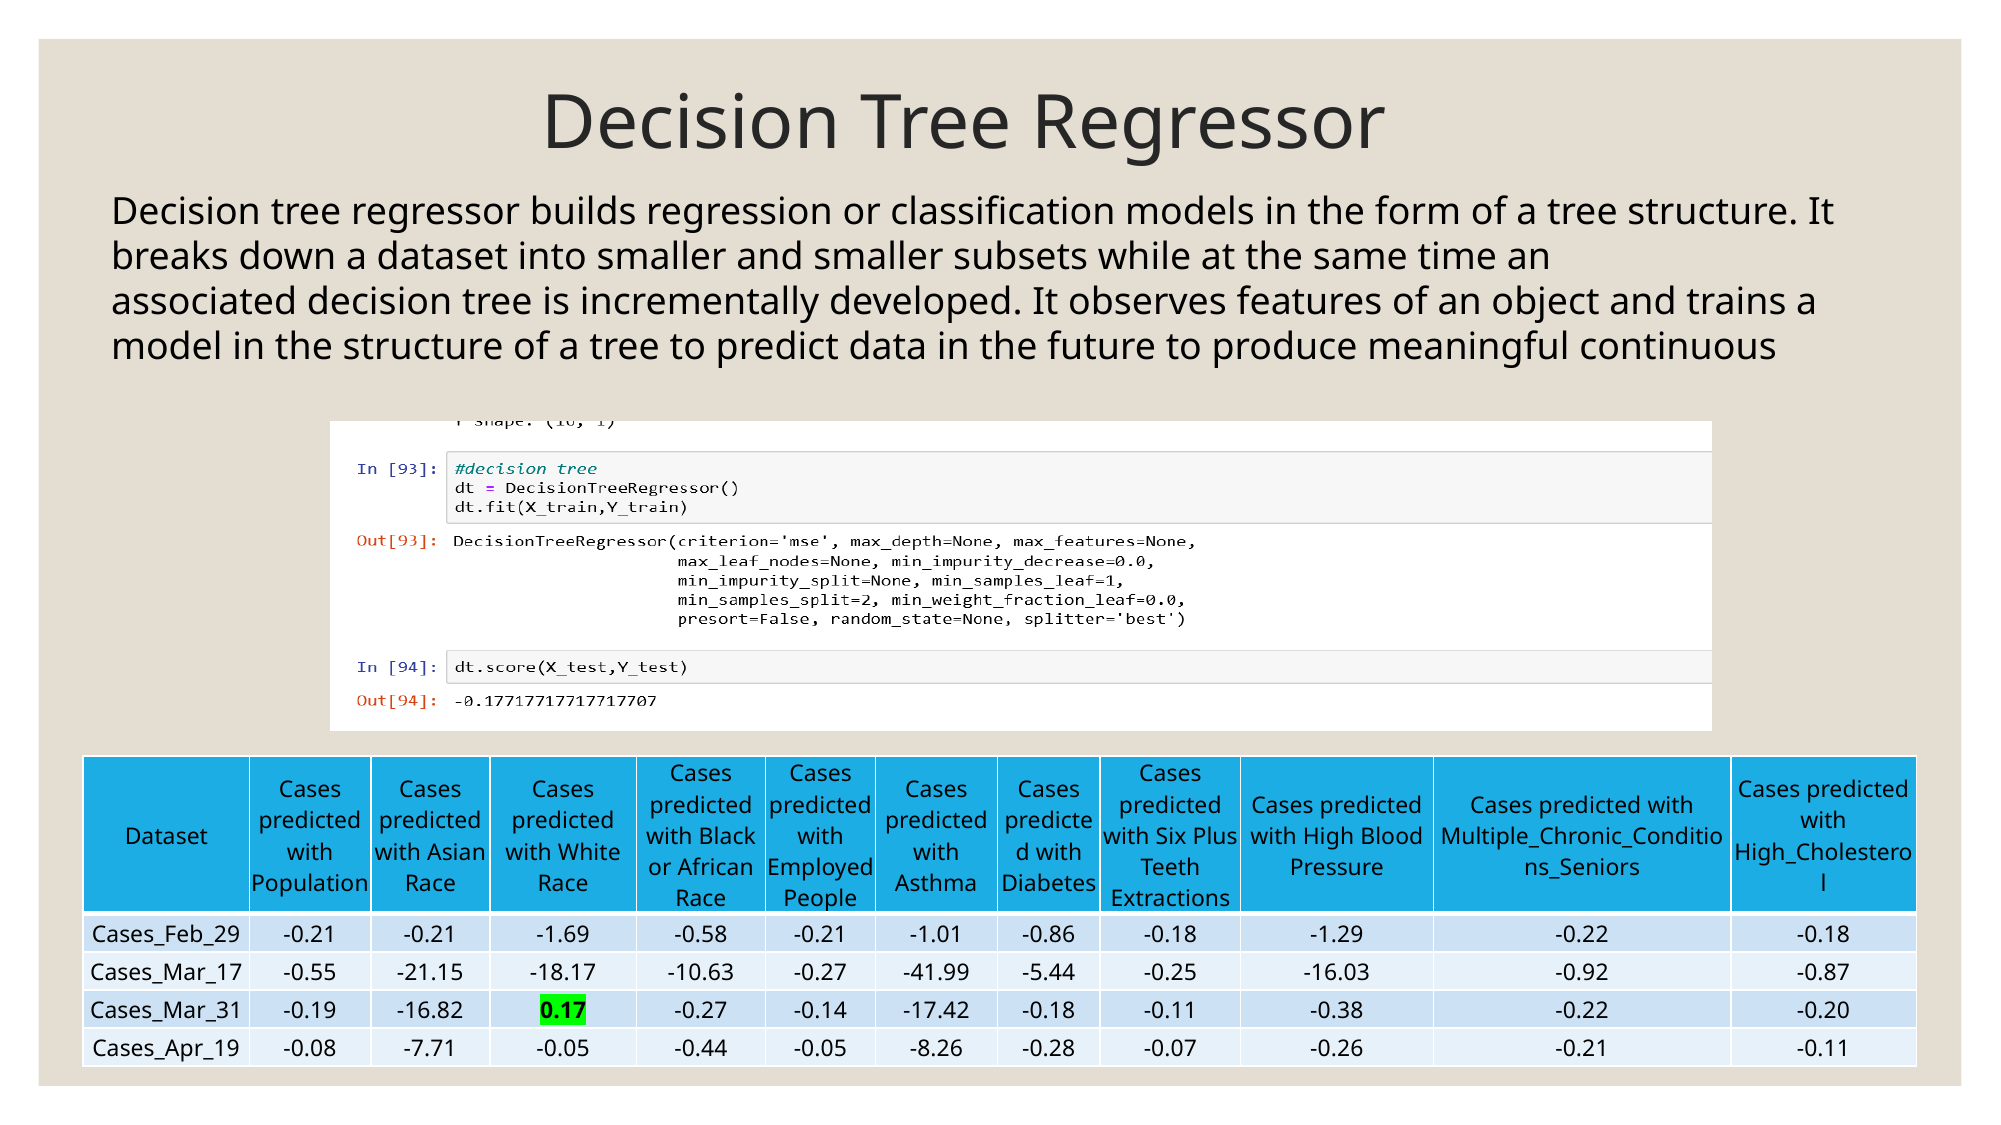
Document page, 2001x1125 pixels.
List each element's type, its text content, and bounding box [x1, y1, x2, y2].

table_cell -0.92 [1434, 953, 1730, 989]
table_header Dataset [84, 757, 249, 911]
table_header Cases predicted with High_Cholesterol [1732, 757, 1916, 911]
table_cell -21.15 [372, 953, 489, 989]
title Decision Tree Regressor [139, 11, 1790, 179]
table_cell Cases_Apr_19 [84, 1029, 249, 1065]
table_cell -16.03 [1241, 953, 1433, 989]
table_cell -0.27 [637, 991, 765, 1027]
table_header Cases predicted with Six Plus Teeth Extractions [1101, 757, 1240, 911]
table_cell -0.27 [766, 953, 875, 989]
table_header Cases predicted with Black or African Race [637, 757, 765, 911]
table_cell Cases_Mar_31 [84, 991, 249, 1027]
table_header Cases predicted with High Blood Pressure [1241, 757, 1433, 911]
table_cell Cases_Mar_17 [84, 953, 249, 989]
table_header Cases predicted with Asthma [876, 757, 997, 911]
table_cell -18.17 [491, 953, 636, 989]
table_header Cases predicted with Employed People [766, 757, 875, 911]
table_cell -0.14 [766, 991, 875, 1027]
table_cell -0.22 [1434, 991, 1730, 1027]
table_cell -1.29 [1241, 916, 1433, 951]
table_cell -0.08 [250, 1029, 370, 1065]
table_cell -0.26 [1241, 1029, 1433, 1065]
table_header Cases predicted with Diabetes [998, 757, 1099, 911]
table_cell -1.69 [491, 916, 636, 951]
table_cell Cases_Feb_29 [84, 916, 249, 951]
table_cell -0.20 [1732, 991, 1916, 1027]
table_header Cases predicted with Population [250, 757, 370, 911]
table_cell -10.63 [637, 953, 765, 989]
table_cell -17.42 [876, 991, 997, 1027]
table_cell -0.21 [250, 916, 370, 951]
table_cell -0.58 [637, 916, 765, 951]
table_cell -0.25 [1101, 953, 1240, 989]
table_cell -41.99 [876, 953, 997, 989]
table_cell -0.11 [1101, 991, 1240, 1027]
text_box Decision tree regressor builds regression or classification models in the form of a tree structure. It breaks down a dataset into smaller and smaller subsets while at the same time an associated decision tree is incrementally developed. It observes features of an object and trains a model in the structure of a tree to predict data in the future to produce meaningful continuous [96, 179, 1869, 374]
table_cell -0.19 [250, 991, 370, 1027]
table_header Cases predicted with Multiple_Chronic_Conditions_Seniors [1434, 757, 1730, 911]
table_cell -0.38 [1241, 991, 1433, 1027]
table_cell -7.71 [372, 1029, 489, 1065]
table_cell 0.17 [491, 991, 636, 1027]
table_cell -0.07 [1101, 1029, 1240, 1065]
table_cell -0.11 [1732, 1029, 1916, 1065]
table_cell -0.05 [491, 1029, 636, 1065]
table_cell -5.44 [998, 953, 1099, 989]
picture [330, 421, 1712, 731]
table_header Cases predicted with White Race [491, 757, 636, 911]
table_cell -0.21 [372, 916, 489, 951]
table_cell -0.28 [998, 1029, 1099, 1065]
table_cell -0.18 [1732, 916, 1916, 951]
table_header Cases predicted with Asian Race [372, 757, 489, 911]
table_cell -0.44 [637, 1029, 765, 1065]
table_cell -0.55 [250, 953, 370, 989]
table_cell -0.05 [766, 1029, 875, 1065]
table_cell -16.82 [372, 991, 489, 1027]
table_cell -8.26 [876, 1029, 997, 1065]
table_cell -0.18 [1101, 916, 1240, 951]
table_cell -0.21 [766, 916, 875, 951]
table_cell -0.87 [1732, 953, 1916, 989]
table_cell -0.21 [1434, 1029, 1730, 1065]
table_cell -0.18 [998, 991, 1099, 1027]
table_cell -1.01 [876, 916, 997, 951]
table_cell -0.86 [998, 916, 1099, 951]
table_cell -0.22 [1434, 916, 1730, 951]
